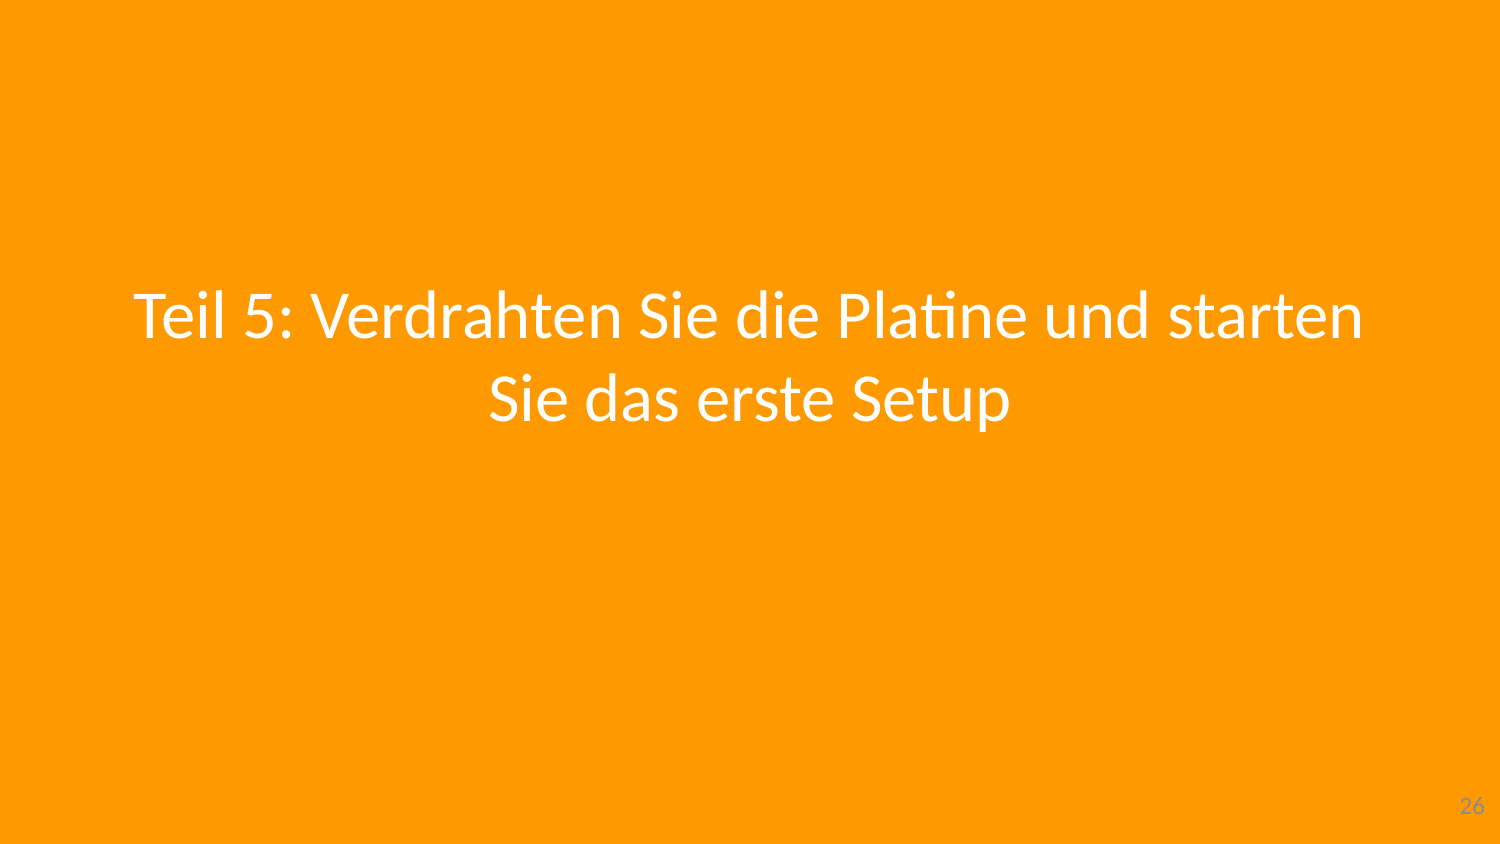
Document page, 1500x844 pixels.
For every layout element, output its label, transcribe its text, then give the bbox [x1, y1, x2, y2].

text_box Teil 5: Verdrahten Sie die Platine und starten Sie das erste Setup [112, 262, 1388, 443]
text_box 26 [1415, 781, 1500, 827]
